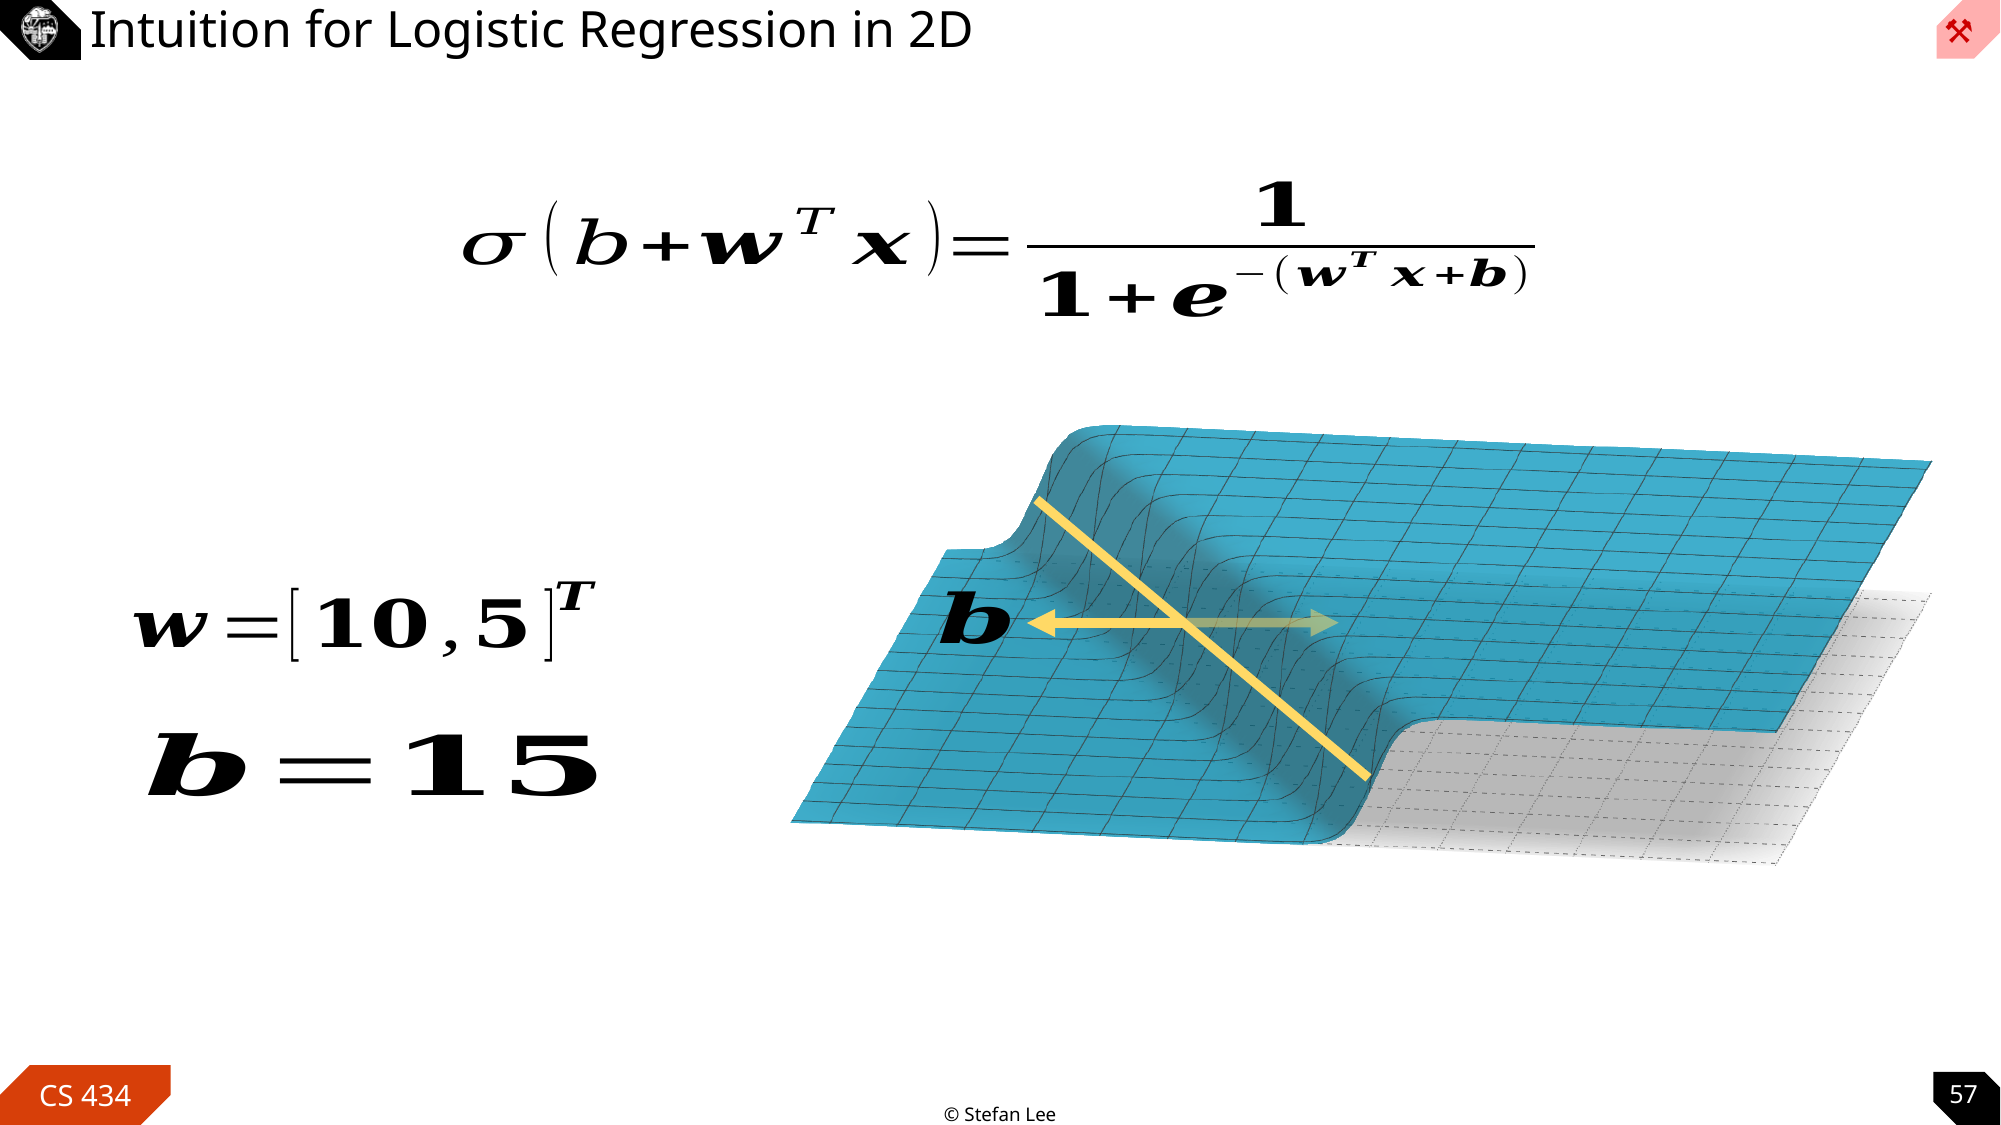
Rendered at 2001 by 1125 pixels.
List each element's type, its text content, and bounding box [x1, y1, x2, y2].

picture [768, 399, 1988, 894]
slide_number 57 [1933, 1071, 1994, 1119]
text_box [1036, 499, 1369, 778]
title Intuition for Logistic Regression in 2D [0, 1, 1699, 61]
